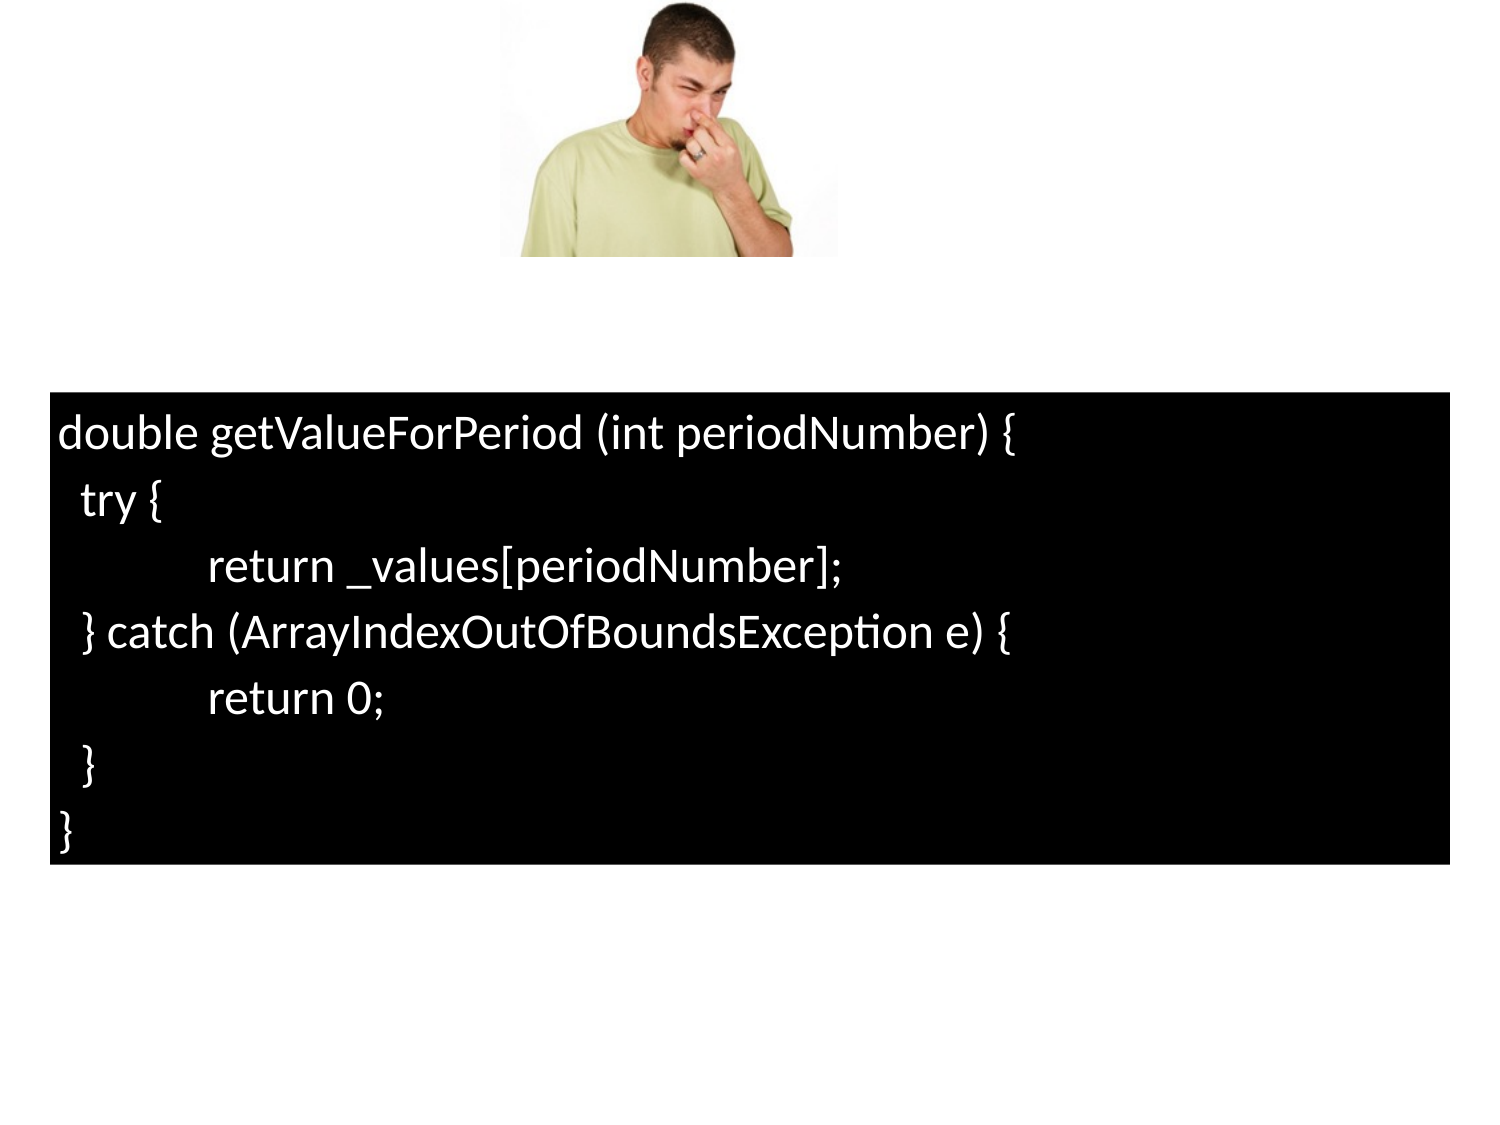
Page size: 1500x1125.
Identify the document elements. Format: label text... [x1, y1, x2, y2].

picture [499, 0, 838, 257]
text_box double getValueForPeriod (int periodNumber) { try { return _values[periodNumber]; } catch (ArrayIndexOutOfBoundsException e) { return 0; } } [50, 392, 1450, 865]
